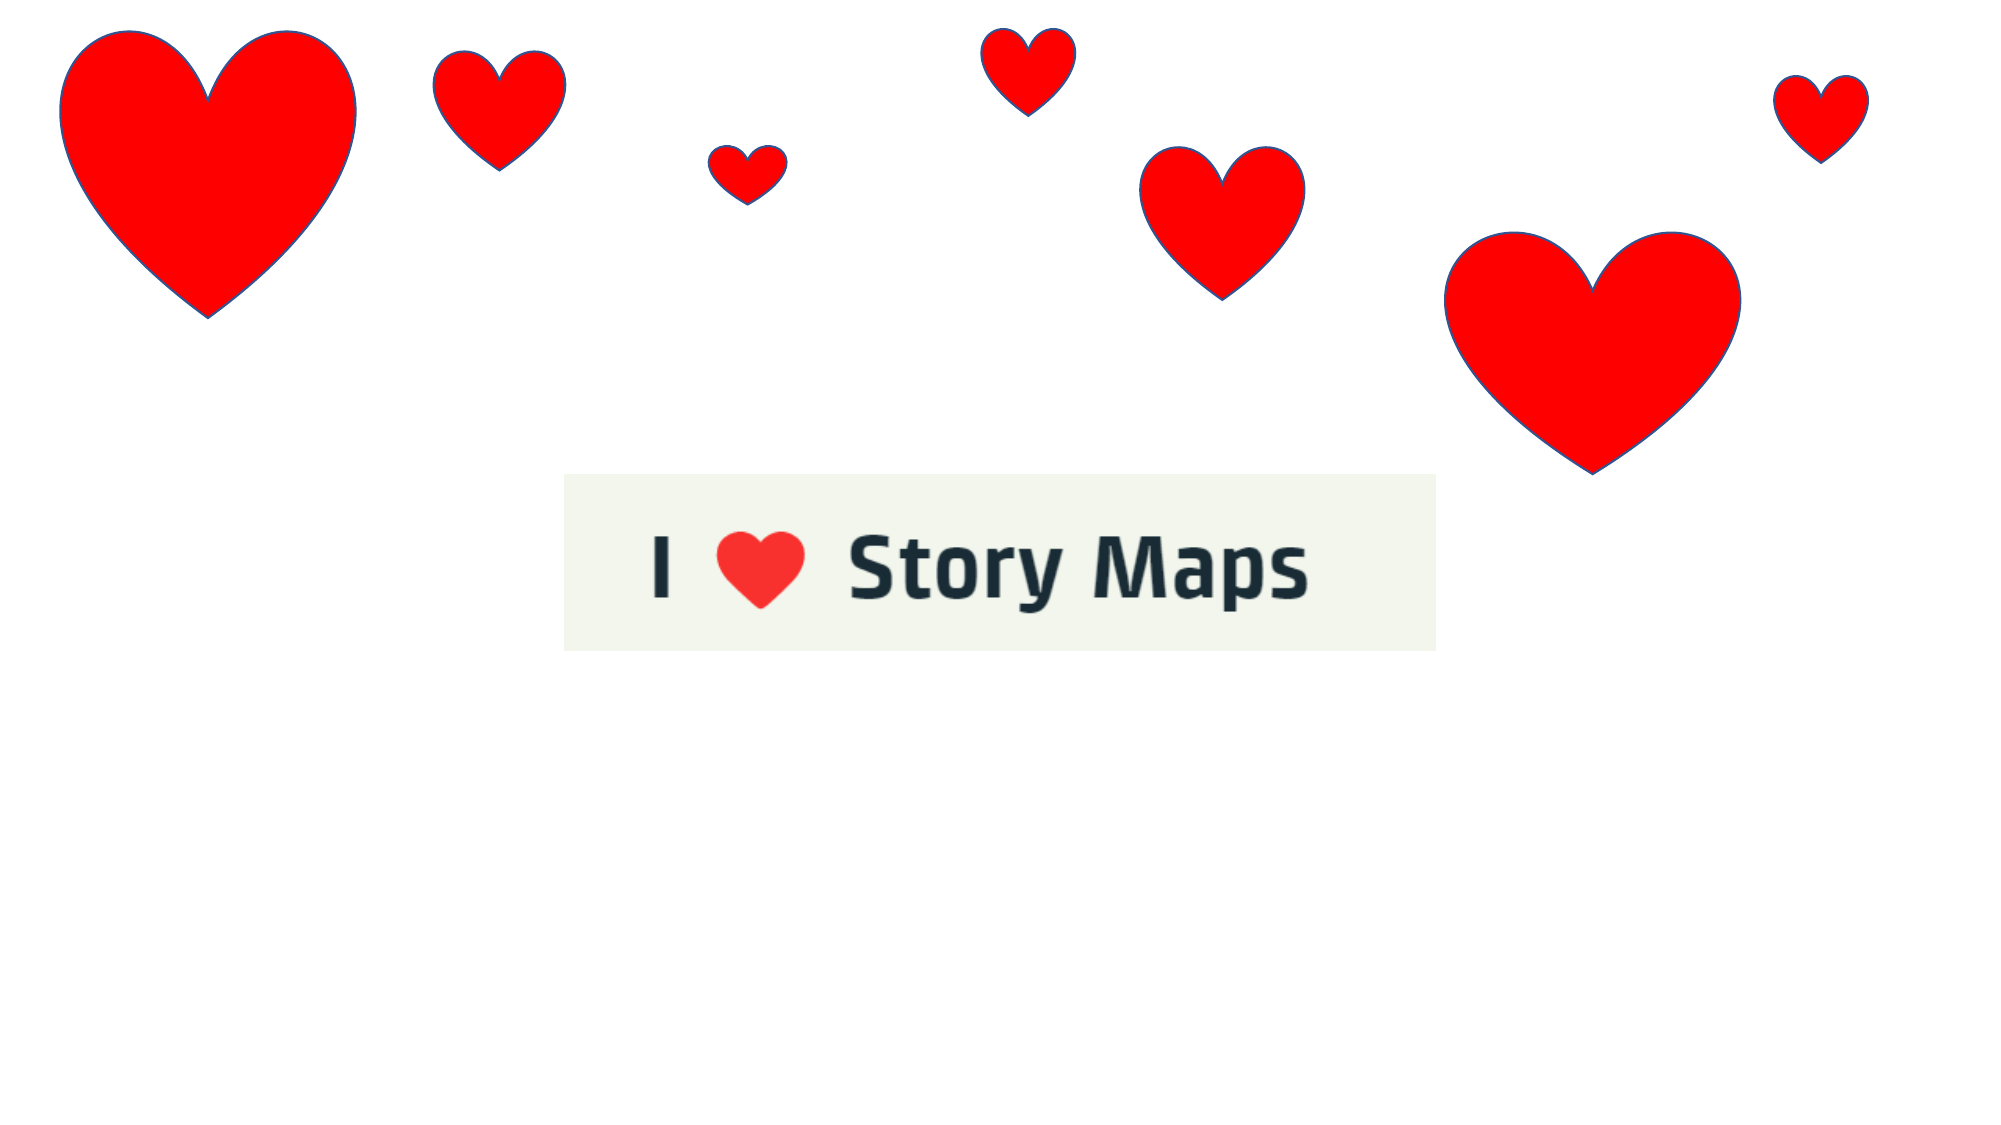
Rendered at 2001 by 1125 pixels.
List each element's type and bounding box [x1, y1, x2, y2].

picture [564, 474, 1436, 651]
text_box [1139, 146, 1306, 302]
text_box [432, 50, 567, 172]
text_box [59, 30, 357, 320]
text_box [1444, 231, 1742, 476]
text_box [980, 27, 1077, 118]
text_box [707, 145, 788, 206]
text_box [1773, 75, 1870, 165]
